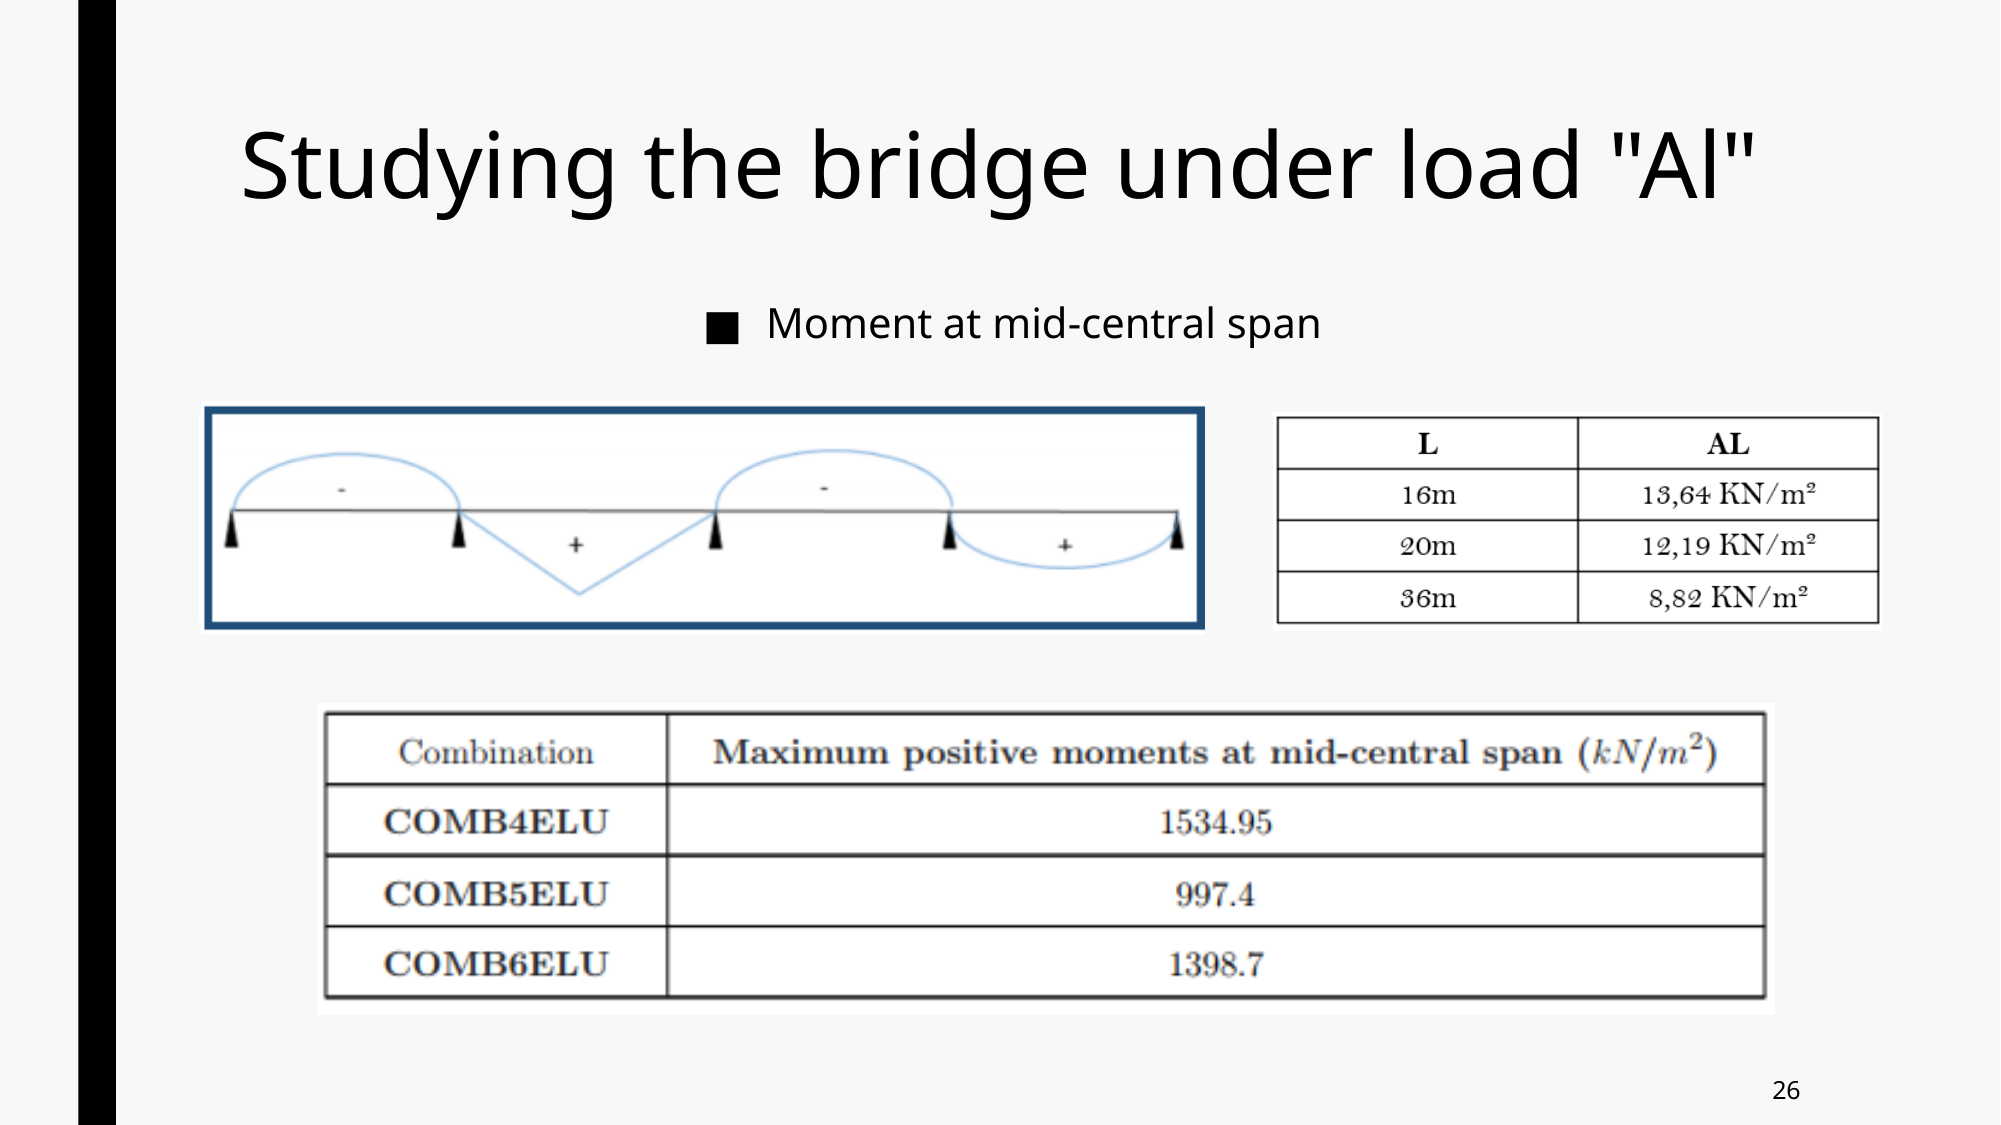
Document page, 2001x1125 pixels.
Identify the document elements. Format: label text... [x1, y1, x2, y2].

picture [317, 703, 1775, 1015]
title Studying the bridge under load "Al" [225, 112, 1800, 293]
picture [199, 401, 1205, 634]
list Moment at mid-central span [225, 293, 1800, 963]
picture [1273, 412, 1882, 631]
slide_number 26 [1553, 1058, 1816, 1125]
